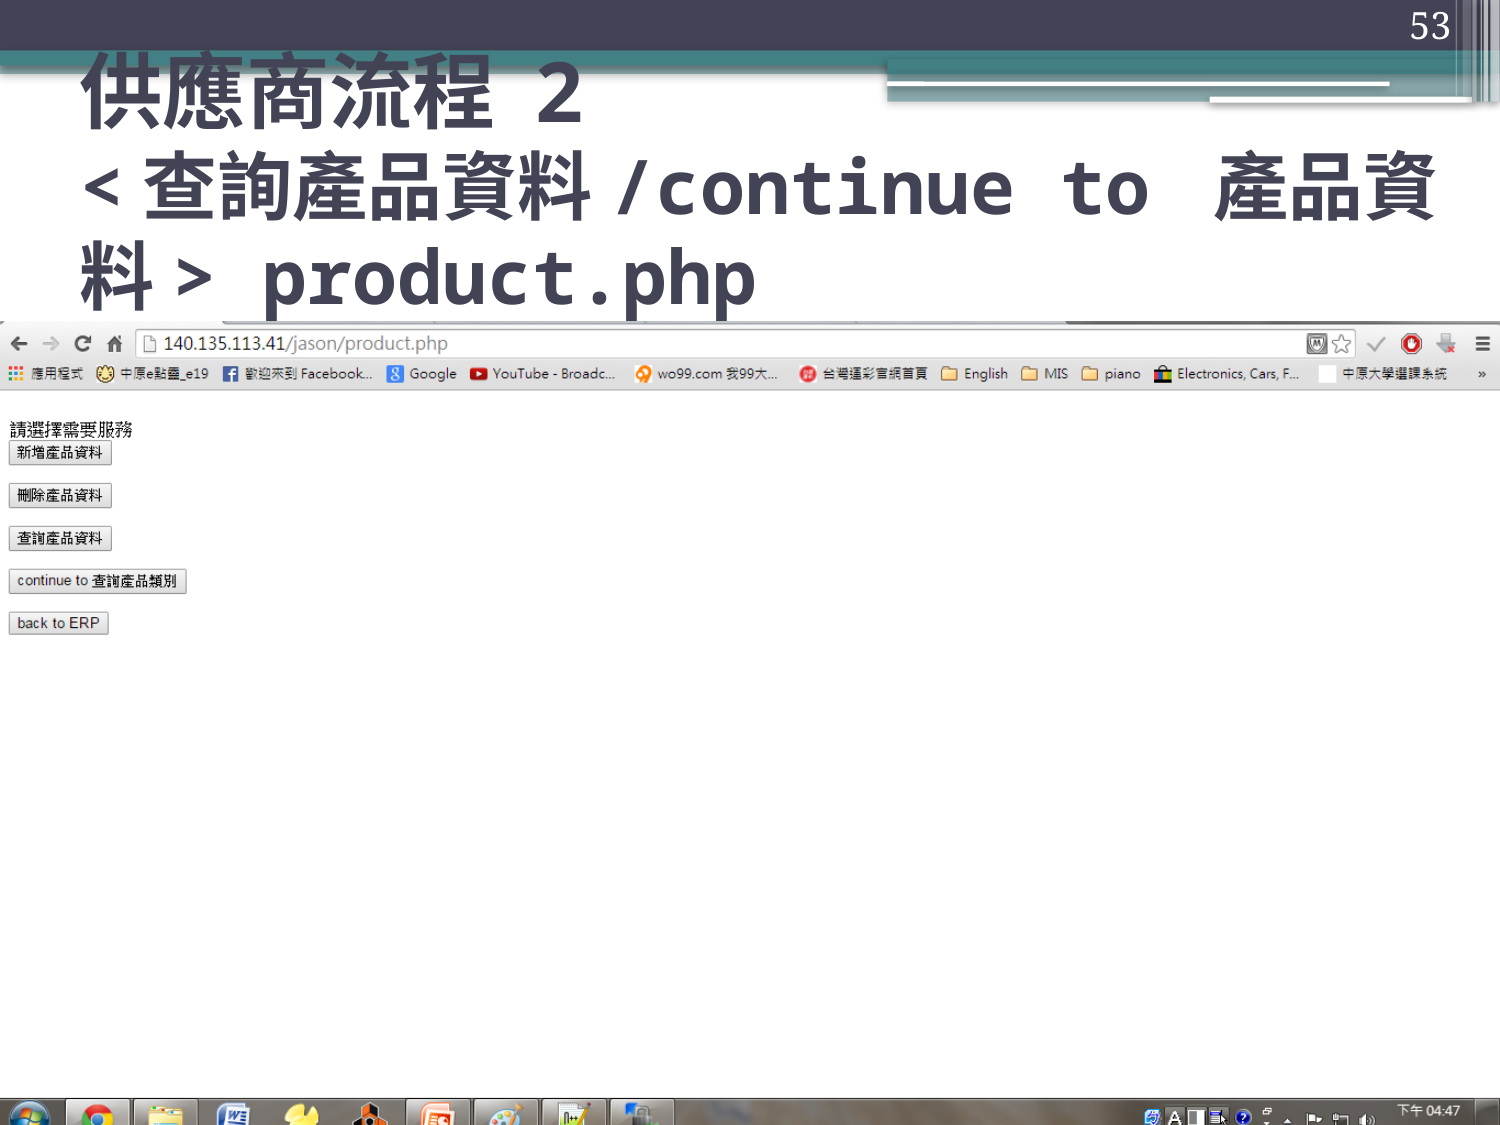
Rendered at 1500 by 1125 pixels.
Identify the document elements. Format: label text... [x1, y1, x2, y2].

slide_number 53 [1341, 0, 1466, 61]
picture [0, 321, 1500, 1125]
text_box 供應商流程 2 <查詢產品資料/continue to 產品資料> product.php [64, 92, 1471, 268]
